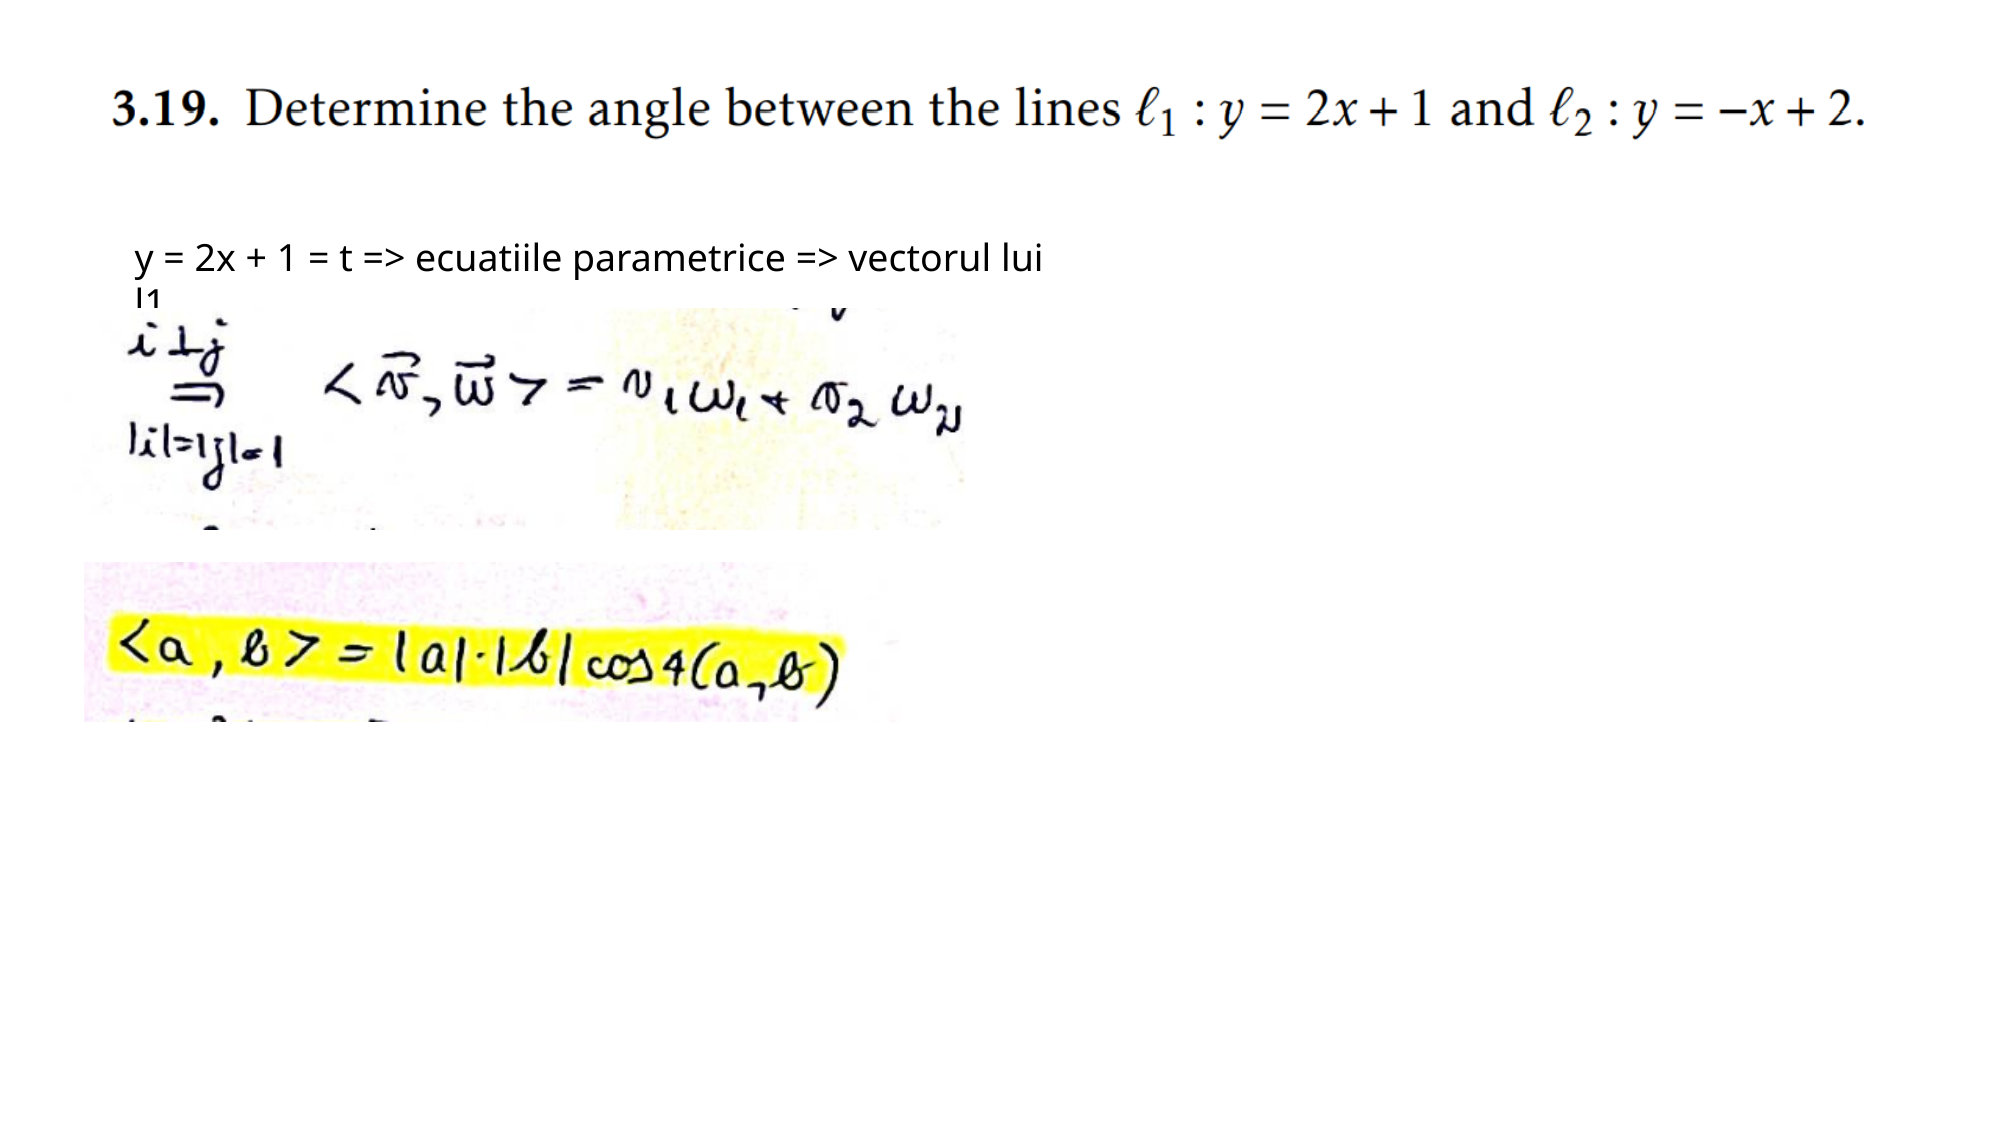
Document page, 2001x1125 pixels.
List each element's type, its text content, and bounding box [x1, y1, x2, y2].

picture [84, 48, 1916, 187]
picture [64, 308, 966, 530]
picture [84, 561, 902, 723]
text_box y = 2x + 1 = t => ecuatiile parametrice => vectorul lui l1 [119, 226, 1071, 331]
